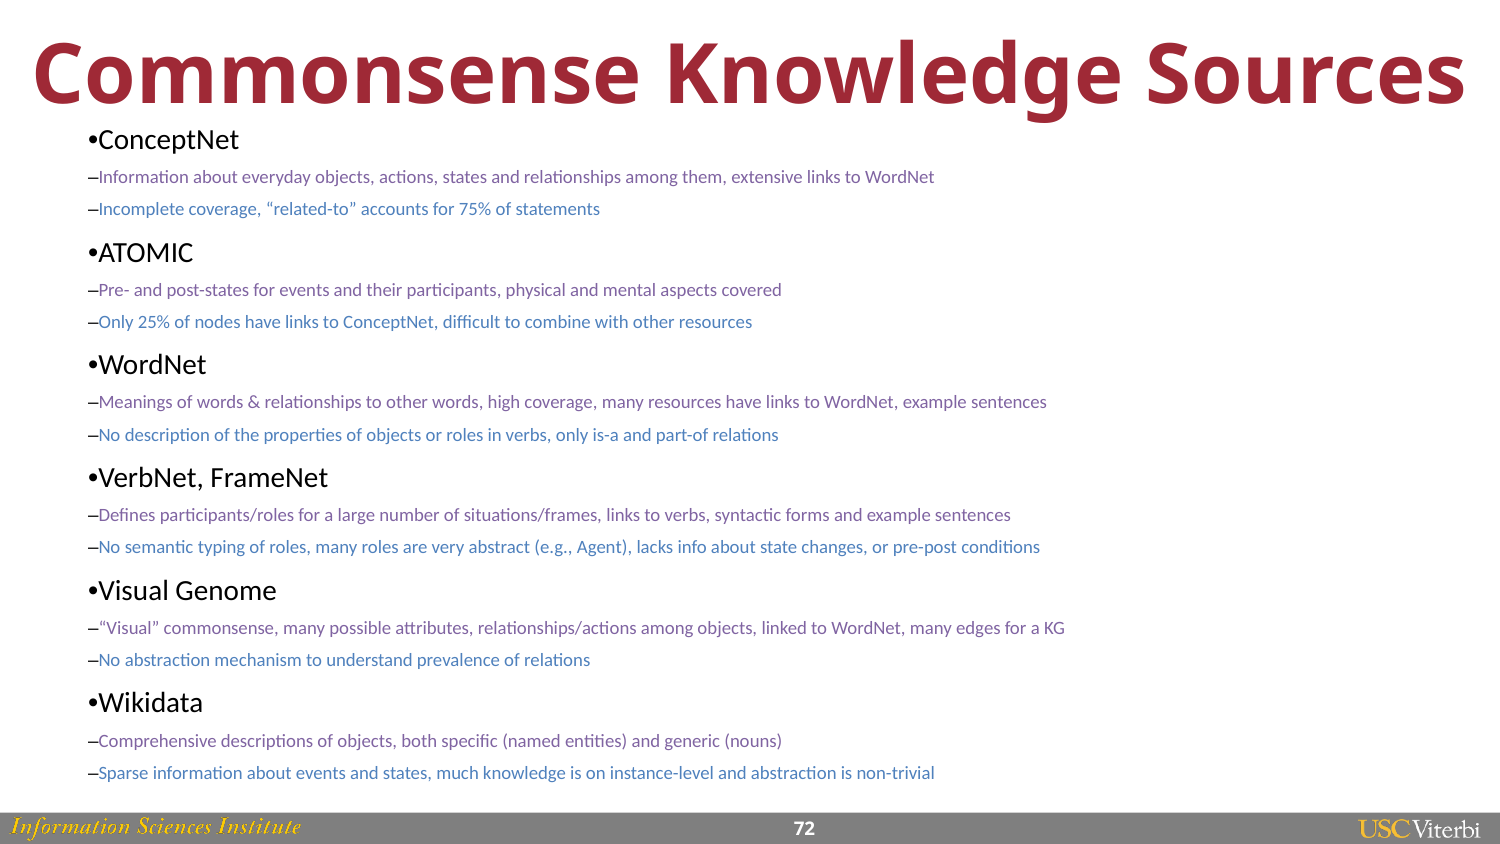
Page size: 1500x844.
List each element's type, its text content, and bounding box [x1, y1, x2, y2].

list •ConceptNet –Information about everyday objects, actions, states and relationships among them, extensive links to WordNet –Incomplete coverage, “related-to” accounts for 75% of statements •ATOMIC –Pre- and post-states for events and their participants, physical and mental aspects covered –Only 25% of nodes have links to ConceptNet, difficult to combine with other resources •WordNet –Meanings of words & relationships to other words, high coverage, many resources have links to WordNet, example sentences –No description of the properties of objects or roles in verbs, only is-a and part-of relations •VerbNet, FrameNet –Defines participants/roles for a large number of situations/frames, links to verbs, syntactic forms and example sentences –No semantic typing of roles, many roles are very abstract (e.g., Agent), lacks info about state changes, or pre-post conditions •Visual Genome –“Visual” commonsense, many possible attributes, relationships/actions among objects, linked to WordNet, many edges for a KG –No abstraction mechanism to understand prevalence of relations •Wikidata –Comprehensive descriptions of objects, both specific (named entities) and generic (nouns) –Sparse information about events and states, much knowledge is on instance-level and abstraction is non-trivial [73, 107, 1500, 807]
title Commonsense Knowledge Sources [0, 0, 1500, 141]
slide_number ‹#› [763, 806, 831, 844]
picture [9, 817, 301, 841]
picture [1358, 819, 1495, 839]
